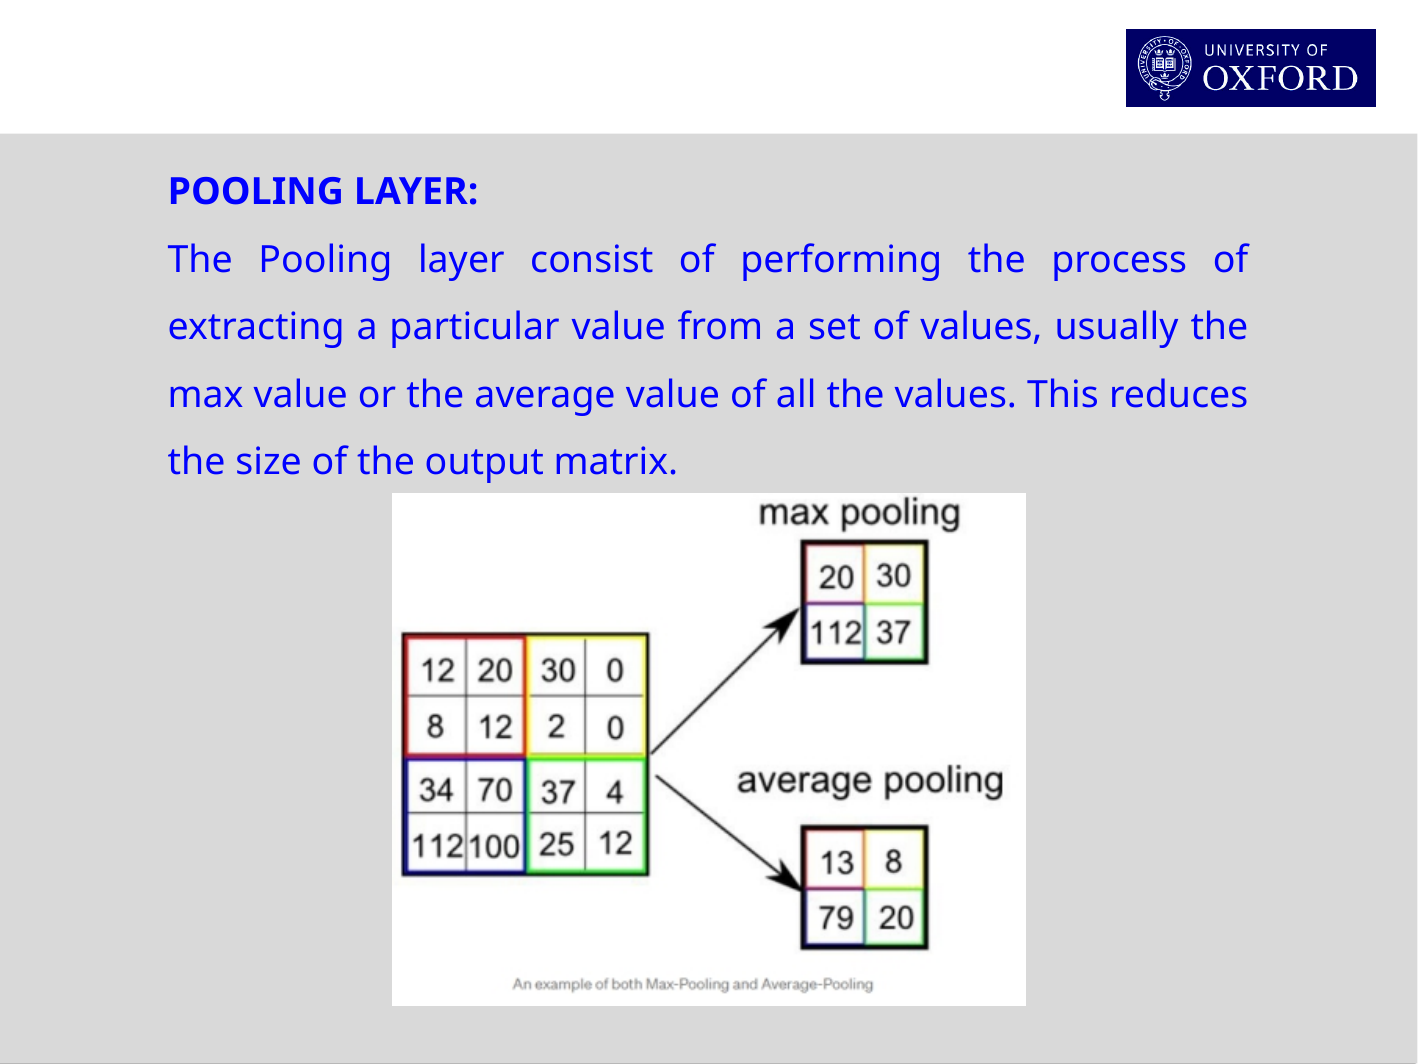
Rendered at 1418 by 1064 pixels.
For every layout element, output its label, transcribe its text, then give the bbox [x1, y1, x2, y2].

text_box POOLING LAYER: The Pooling layer consist of performing the process of extracting a particular value from a set of values, usually the max value or the average value of all the values. This reduces the size of the output matrix. [153, 137, 1265, 490]
picture [1126, 29, 1376, 107]
picture [391, 492, 1026, 1006]
